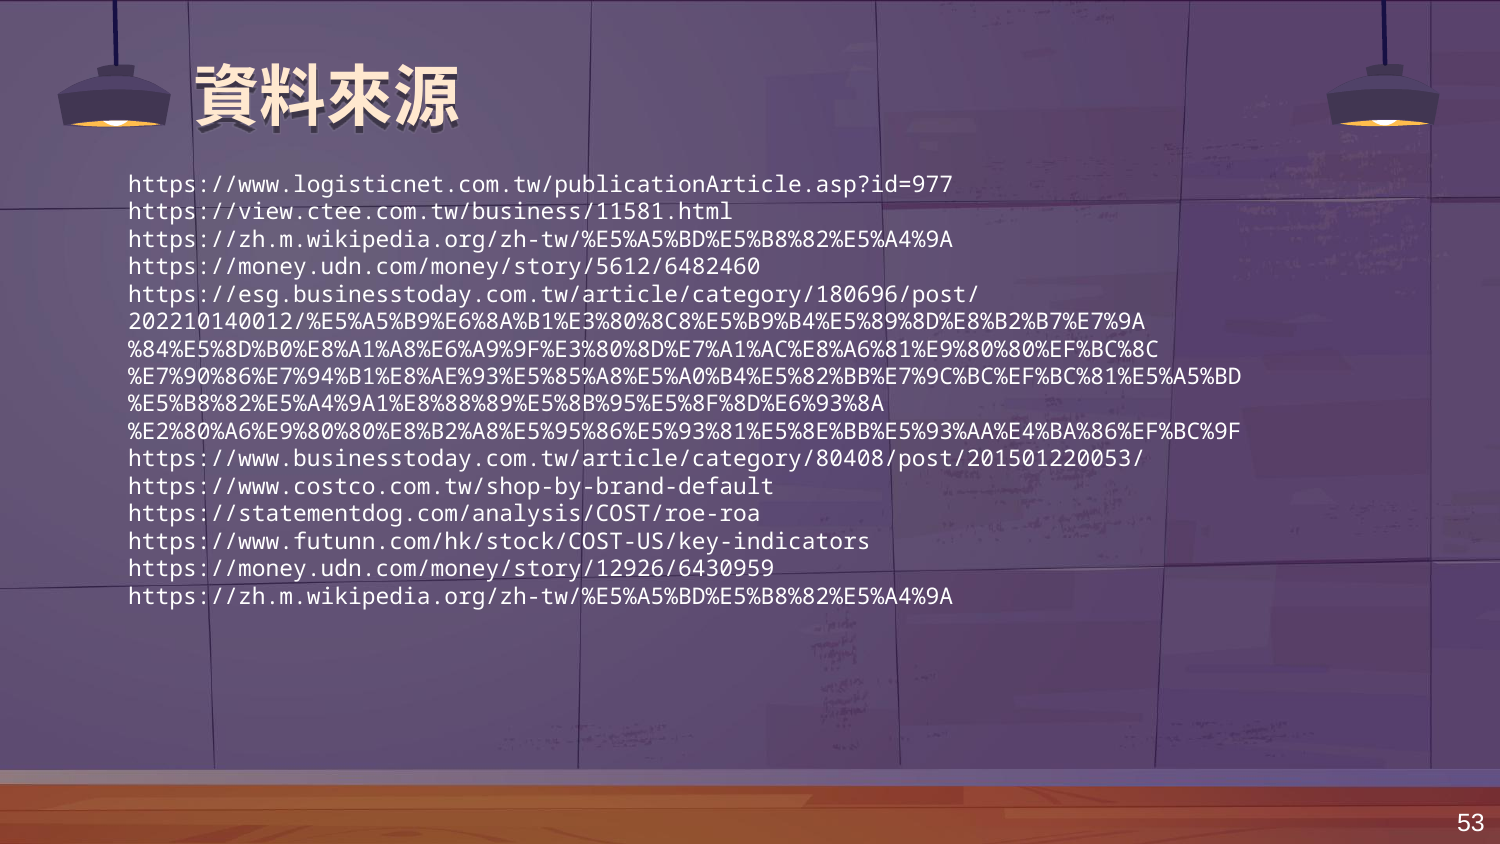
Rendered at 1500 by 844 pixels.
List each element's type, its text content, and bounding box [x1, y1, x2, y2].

title 資料來源 [173, 49, 481, 139]
picture [0, 0, 1500, 844]
slide_number 53 [1162, 798, 1500, 844]
text_box https://www.logisticnet.com.tw/publicationArticle.asp?id=977 https://view.ctee.com.tw/business/11581.html https://zh.m.wikipedia.org/zh-tw/%E5%A5%BD%E5%B8%82%E5%A4%9A https://money.udn.com/money/story/5612/6482460 https://esg.businesstoday.com.tw/article/category/180696/post/202210140012/%E5%A5%B9%E6%8A%B1%E3%80%8C8%E5%B9%B4%E5%89%8D%E8%B2%B7%E7%9A%84%E5%8D%B0%E8%A1%A8%E6%A9%9F%E3%80%8D%E7%A1%AC%E8%A6%81%E9%80%80%EF%BC%8C%E7%90%86%E7%94%B1%E8%AE%93%E5%85%A8%E5%A0%B4%E5%82%BB%E7%9C%BC%EF%BC%81%E5%A5%BD%E5%B8%82%E5%A4%9A1%E8%88%89%E5%8B%95%E5%8F%8D%E6%93%8A%E2%80%A6%E9%80%80%E8%B2%A8%E5%95%86%E5%93%81%E5%8E%BB%E5%93%AA%E4%BA%86%EF%BC%9F https://www.businesstoday.com.tw/article/category/80408/post/201501220053/ https://www.costco.com.tw/shop-by-brand-default https://statementdog.com/analysis/COST/roe-roa https://www.futunn.com/hk/stock/COST-US/key-indicators https://money.udn.com/money/story/12926/6430959 https://zh.m.wikipedia.org/zh-tw/%E5%A5%BD%E5%B8%82%E5%A4%9A [113, 161, 1278, 699]
